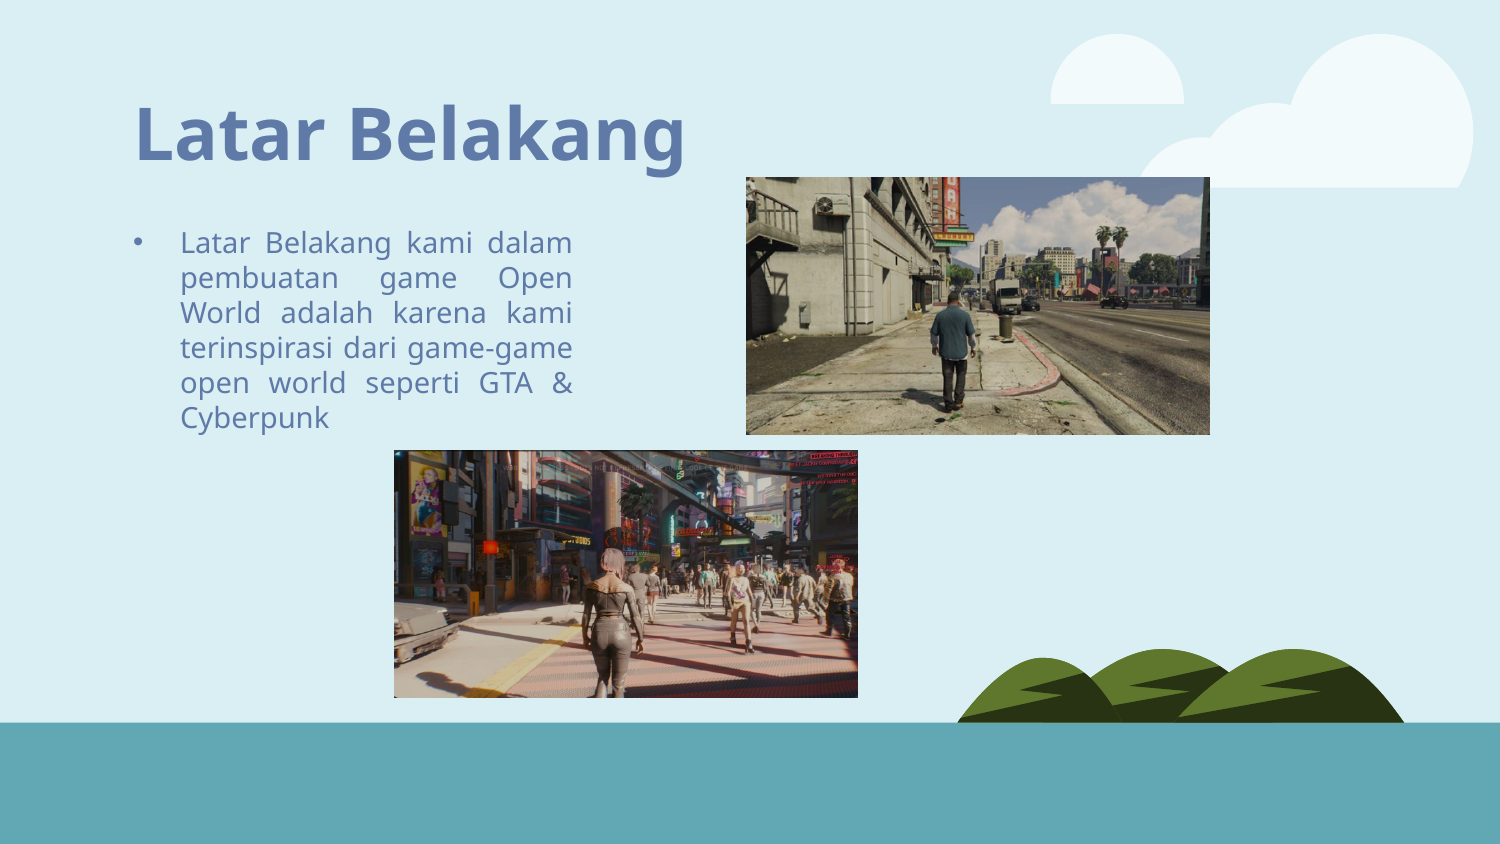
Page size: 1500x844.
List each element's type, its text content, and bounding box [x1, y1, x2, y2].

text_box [957, 648, 1405, 723]
picture [394, 450, 858, 698]
subtitle Latar Belakang kami dalam pembuatan game Open World adalah karena kami terinspirasi dari game-game open world seperti GTA & Cyberpunk [118, 209, 589, 602]
title Latar Belakang [118, 72, 1382, 167]
picture [746, 176, 1210, 436]
